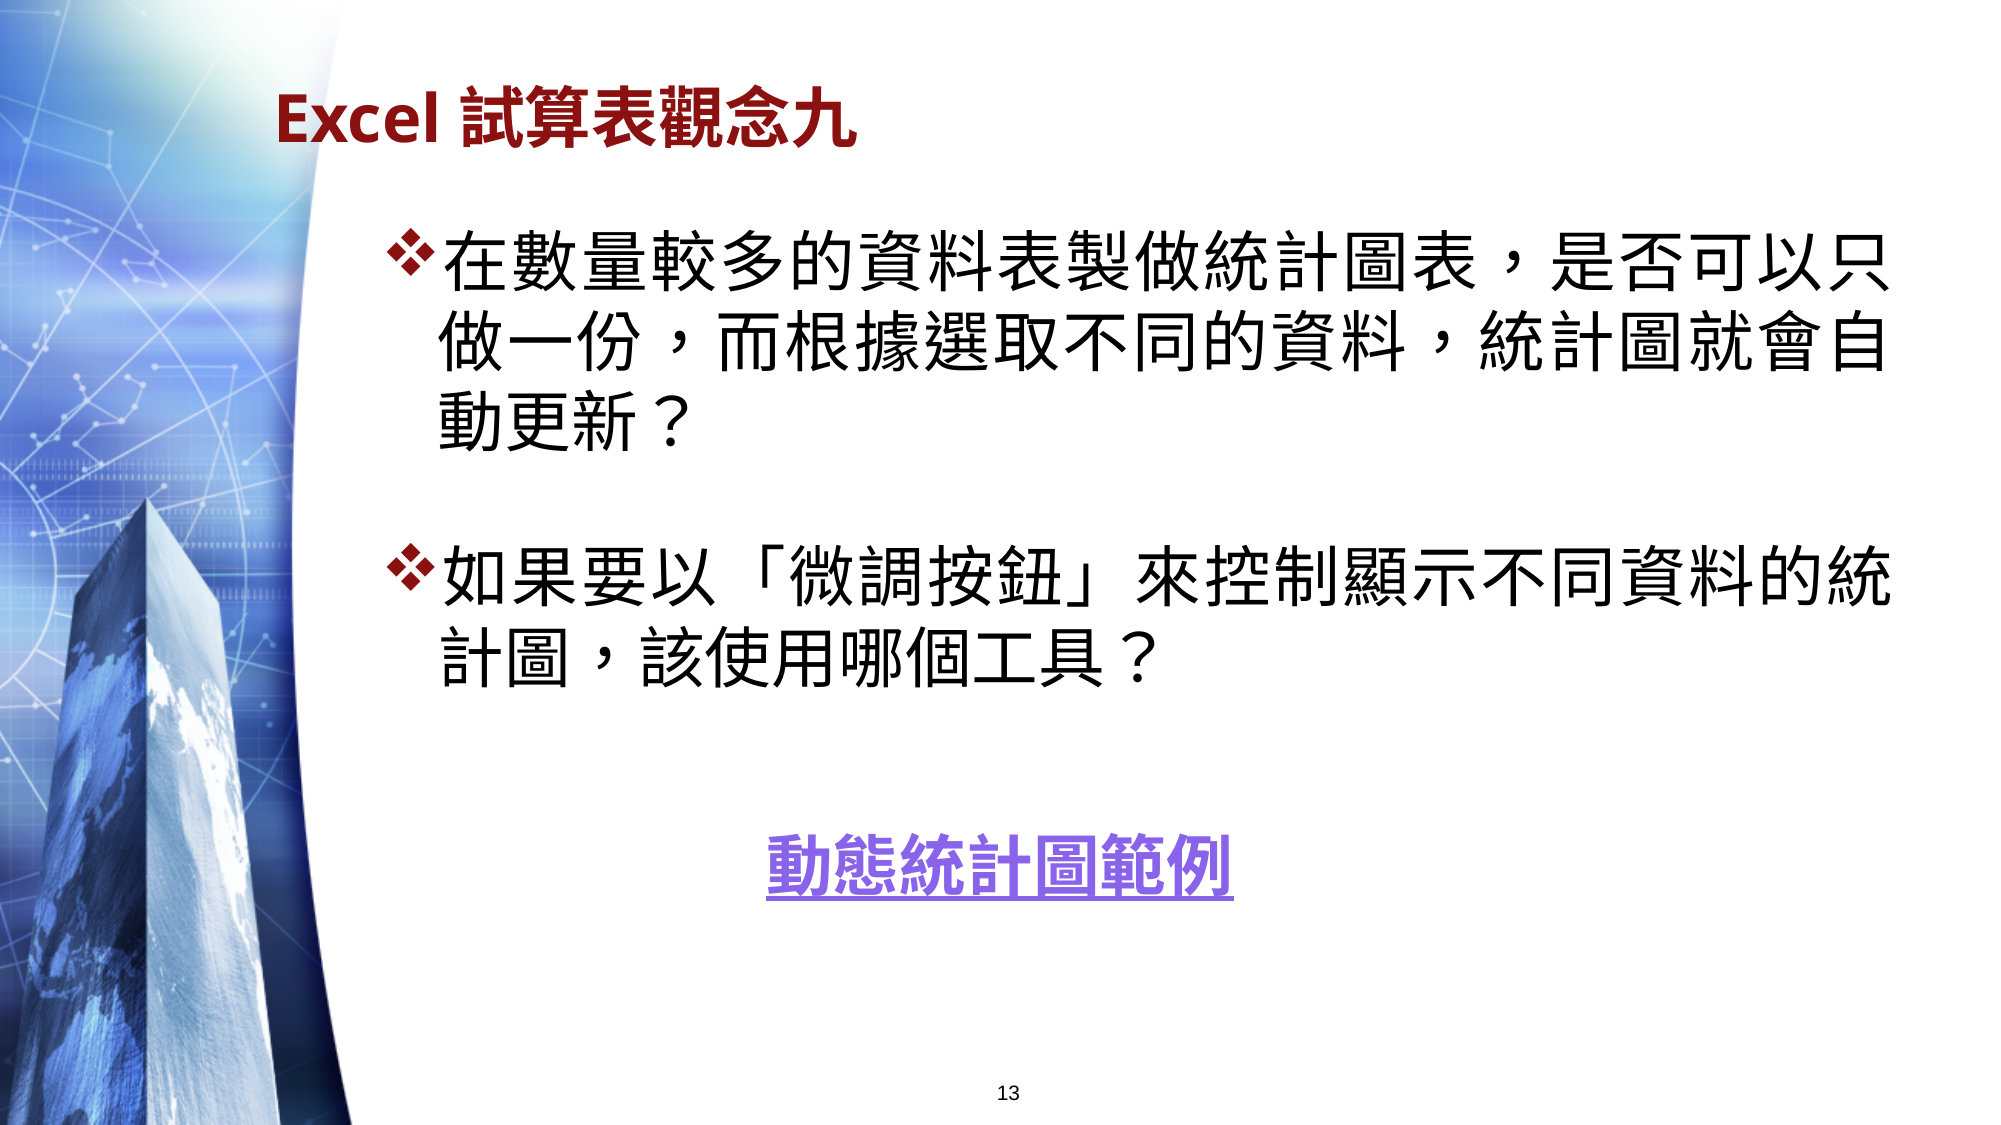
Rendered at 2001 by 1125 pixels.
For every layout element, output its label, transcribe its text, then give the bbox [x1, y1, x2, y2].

text_box 動態統計圖範例 [748, 816, 1252, 928]
slide_number 13 [916, 1071, 1100, 1115]
title Excel試算表觀念九 [258, 75, 1809, 156]
picture [0, 0, 400, 1125]
list 在數量較多的資料表製做統計圖表，是否可以只做一份，而根據選取不同的資料，統計圖就會自動更新？ 如果要以「微調按鈕」來控制顯示不同資料的統計圖，該使用哪個工具？ [366, 212, 1909, 1038]
